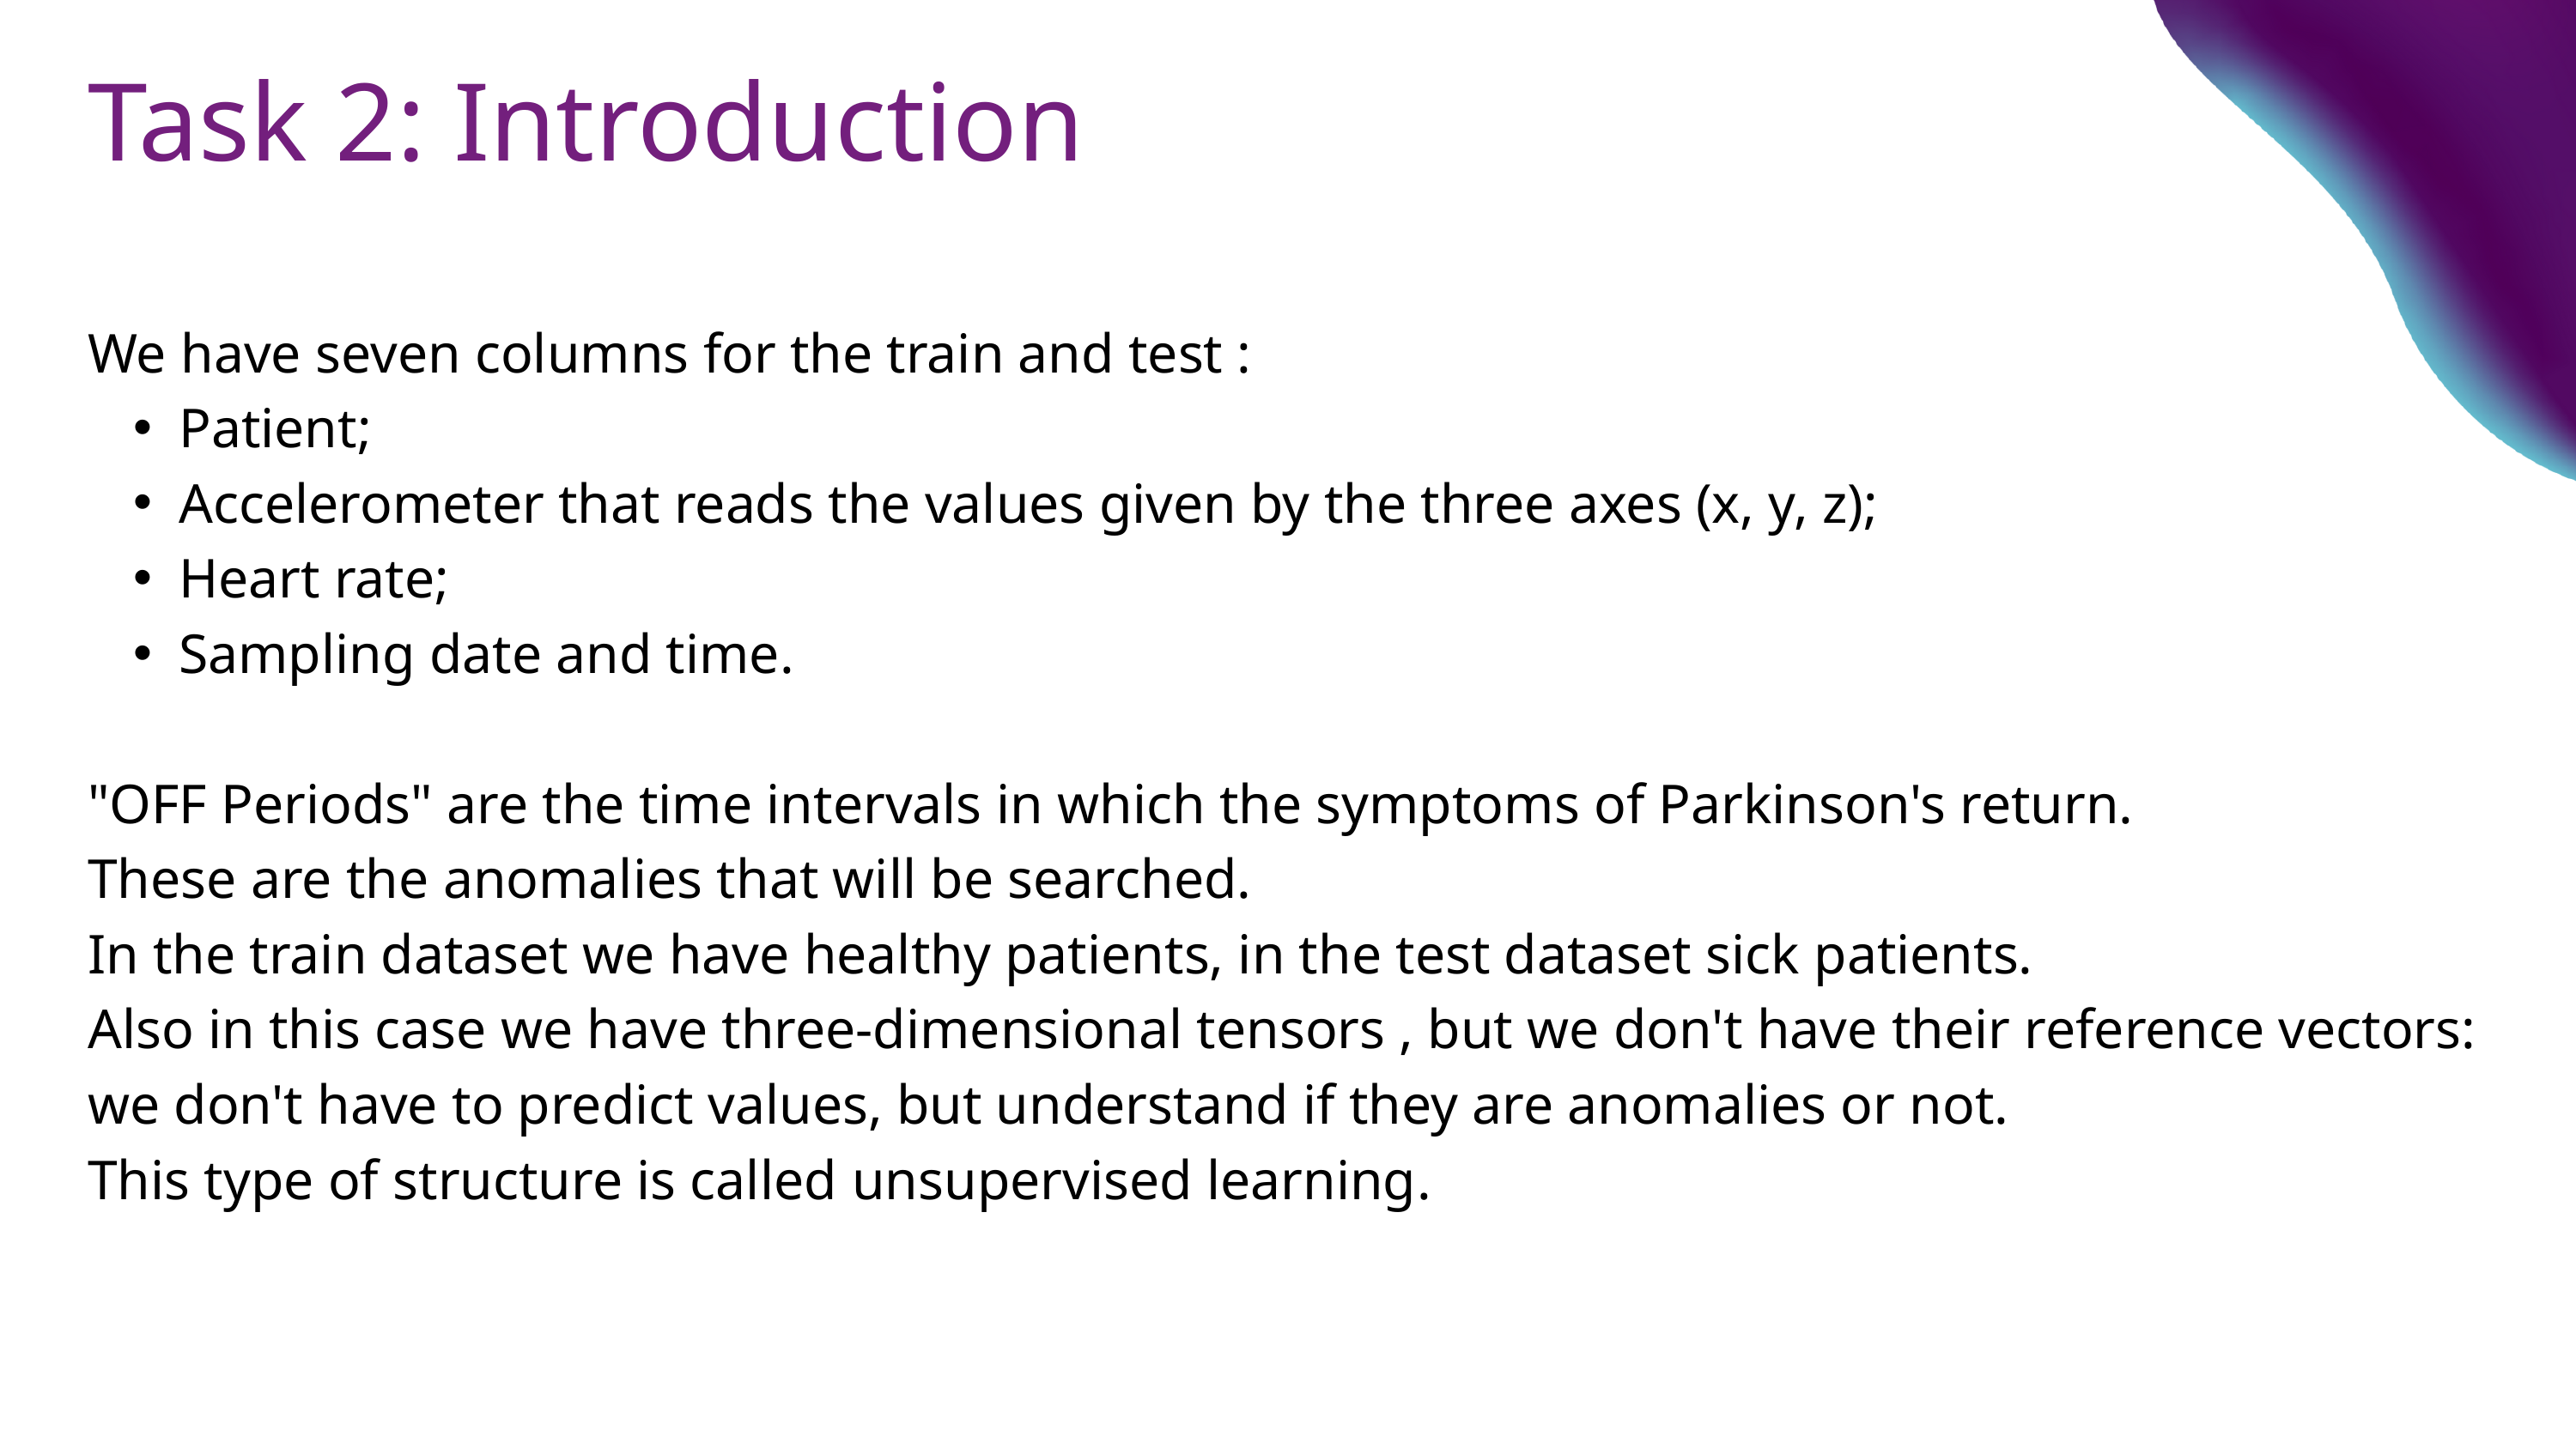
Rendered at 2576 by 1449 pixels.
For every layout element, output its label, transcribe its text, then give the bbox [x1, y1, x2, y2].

text_box We have seven columns for the train and test : Patient; Accelerometer that reads the values given by the three axes (x, y, z); Heart rate; Sampling date and time. "OFF Periods" are the time intervals in which the symptoms of Parkinson's return. These are the anomalies that will be searched. In the train dataset we have healthy patients, in the test dataset sick patients. Also in this case we have three-dimensional tensors , but we don't have their reference vectors: we don't have to predict values, but understand if they are anomalies or not. This type of structure is called unsupervised learning. [88, 308, 2576, 1449]
picture [2118, 0, 2576, 480]
text_box Task 2: Introduction [88, 32, 2130, 183]
